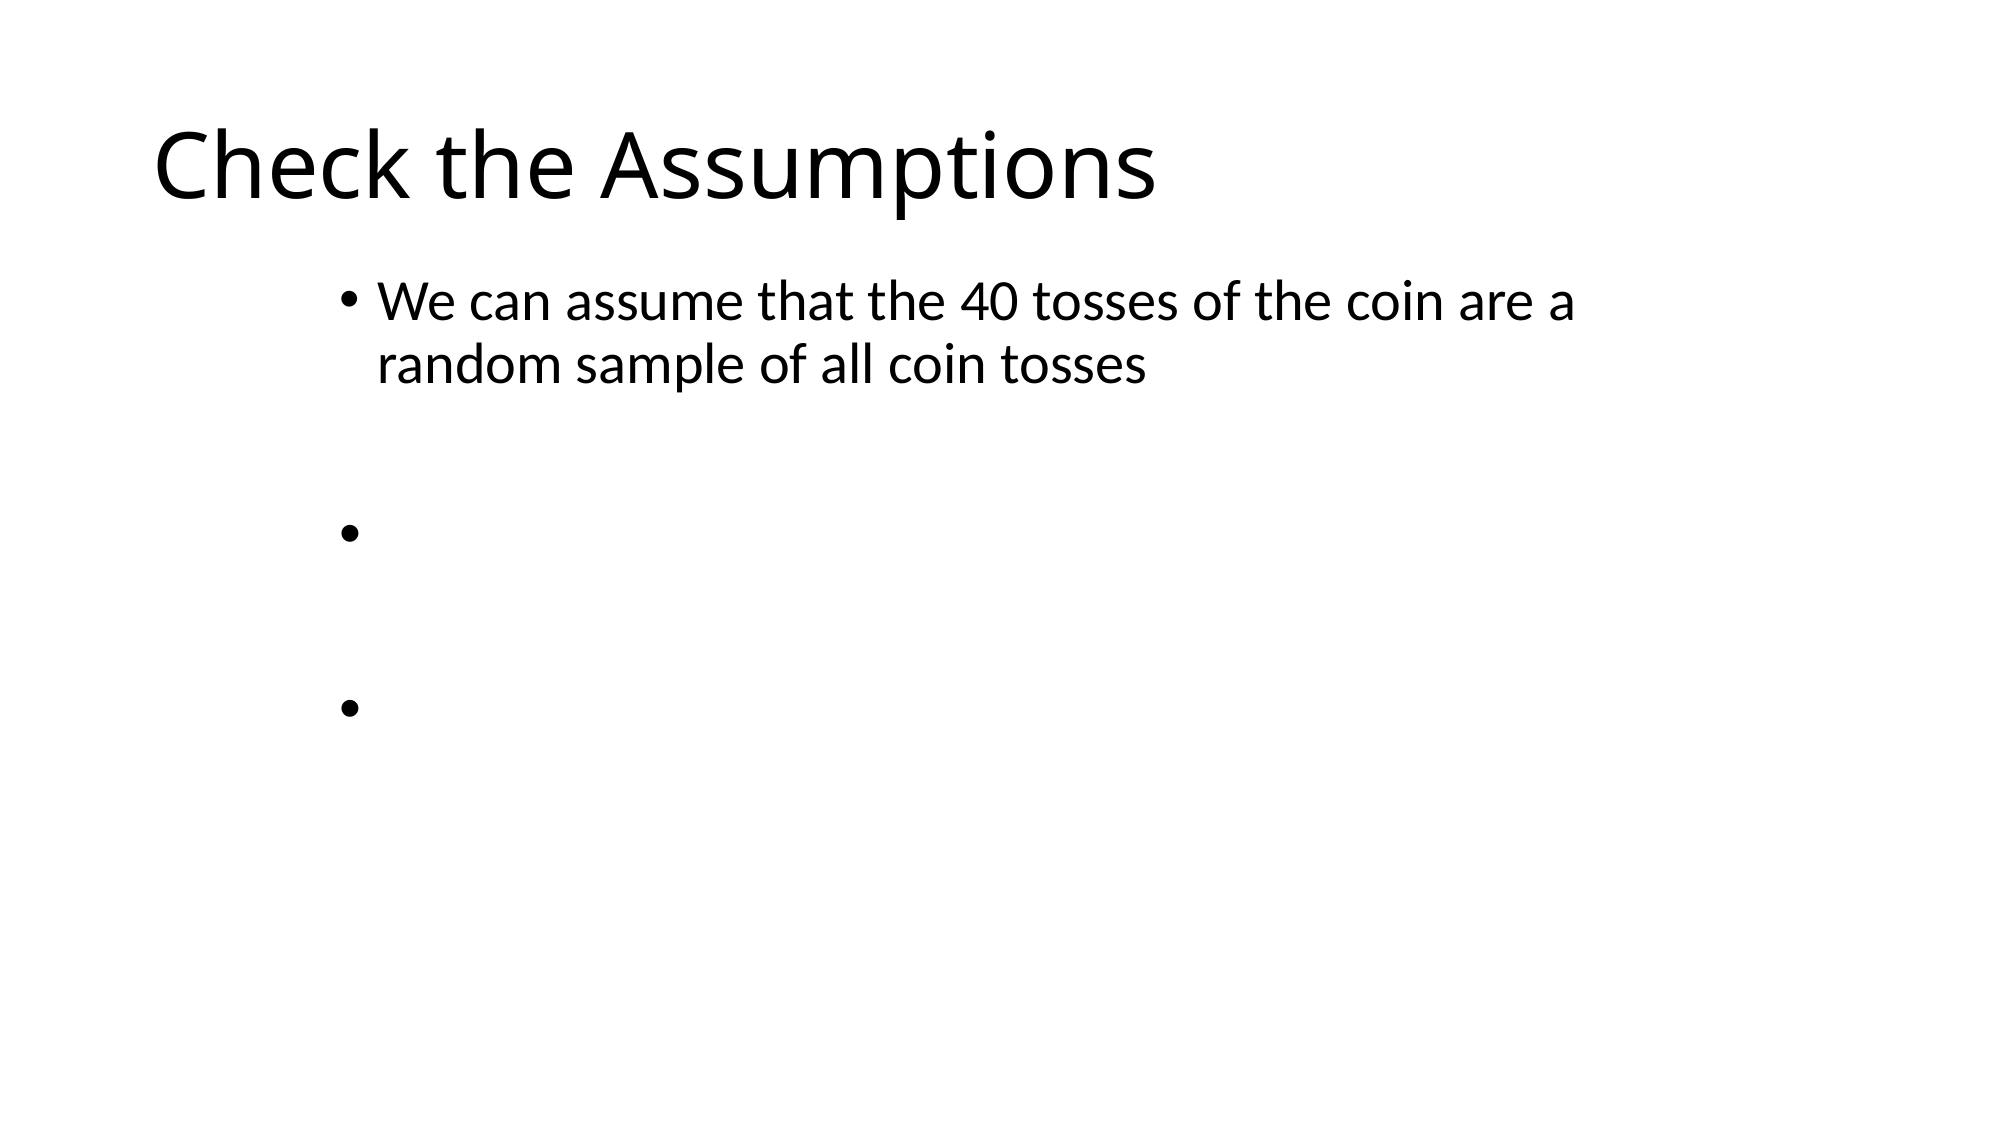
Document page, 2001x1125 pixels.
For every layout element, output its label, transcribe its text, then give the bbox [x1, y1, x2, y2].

title Check the Assumptions [137, 59, 1863, 278]
